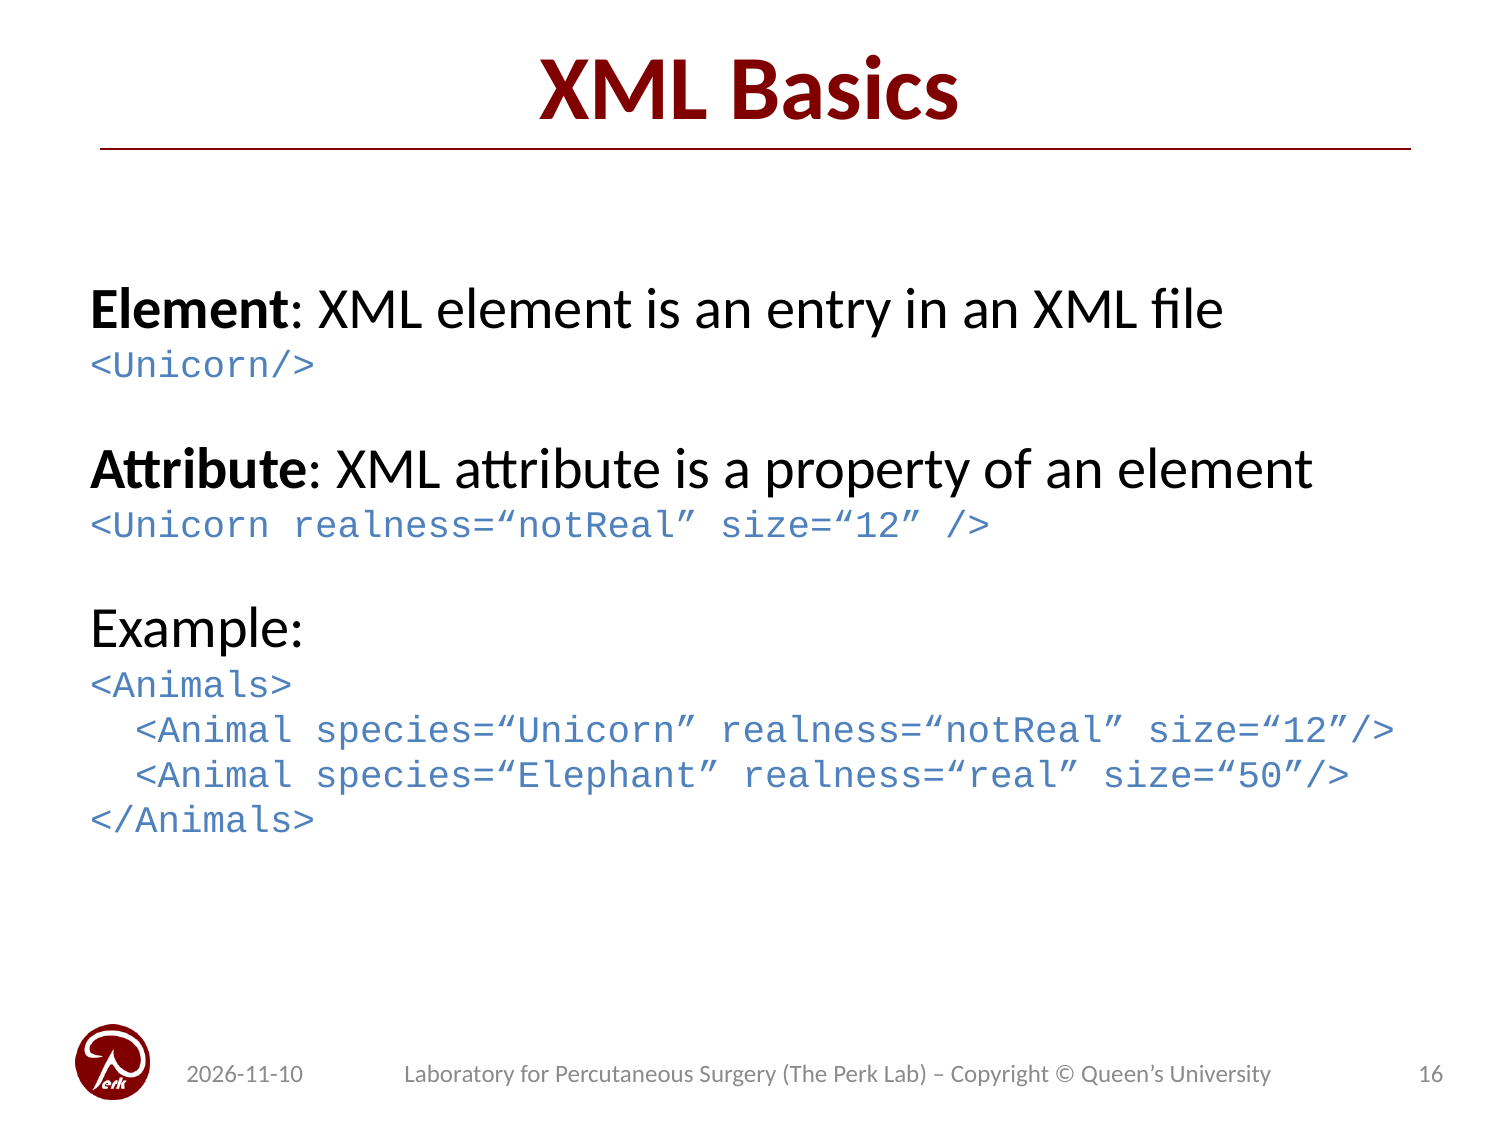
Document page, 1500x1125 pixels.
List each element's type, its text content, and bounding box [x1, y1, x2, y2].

title XML Basics [75, 7, 1425, 159]
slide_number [171, 1042, 325, 1103]
picture [75, 1024, 150, 1100]
slide_number 16 [1352, 1042, 1459, 1103]
list Element: XML element is an entry in an XML file <Unicorn/> Attribute: XML attribute is a property of an element <Unicorn realness=“notReal” size=“12” /> Example: <Animals> <Animal species=“Unicorn” realness=“notReal” size=“12”/> <Animal species=“Elephant” realness=“real” size=“50”/> </Animals> [75, 262, 1425, 1005]
footer Laboratory for Percutaneous Surgery (The Perk Lab) – Copyright © Queen’s University [348, 1042, 1329, 1103]
